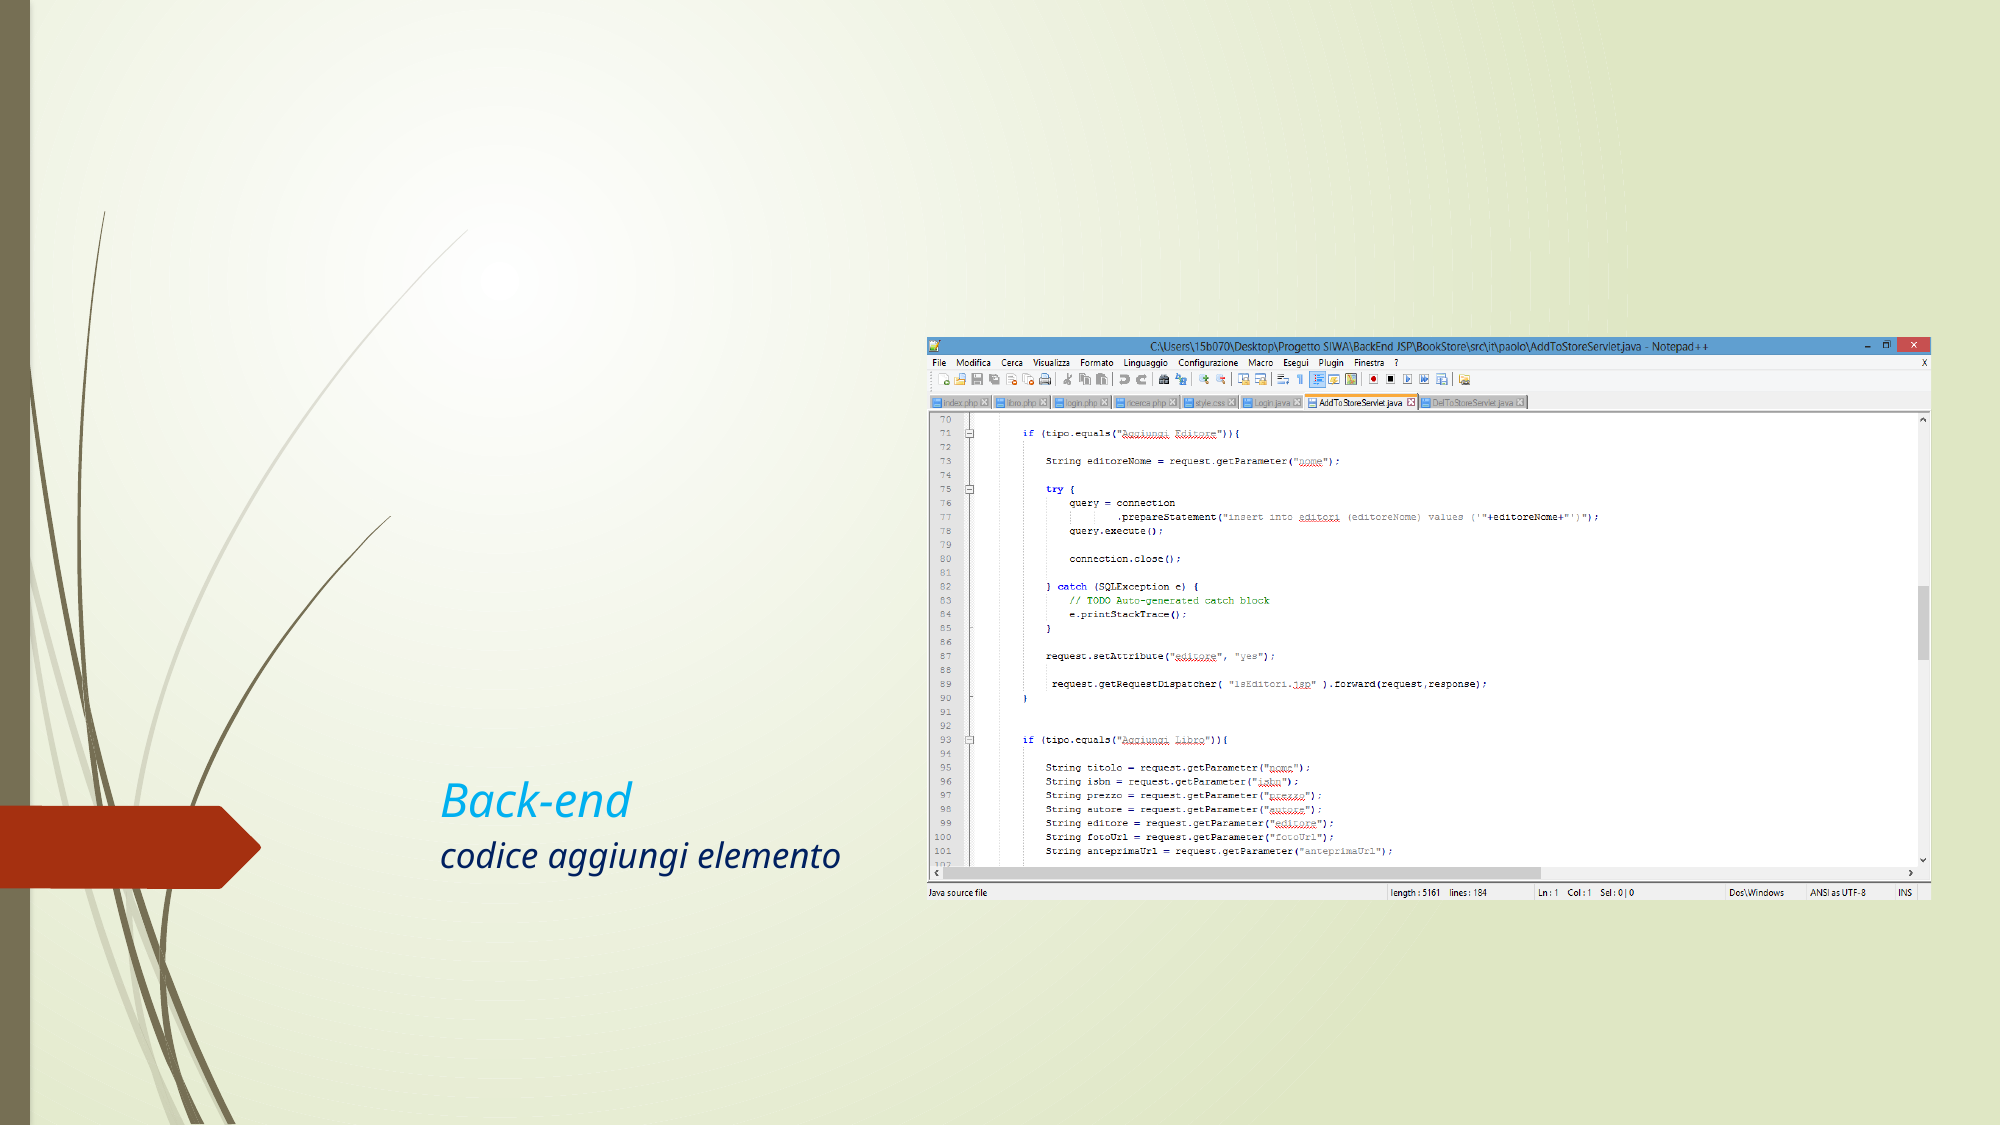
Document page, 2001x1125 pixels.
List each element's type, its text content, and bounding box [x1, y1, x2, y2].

picture [926, 337, 1932, 901]
title Back-end codice aggiungi elemento [424, 787, 922, 881]
